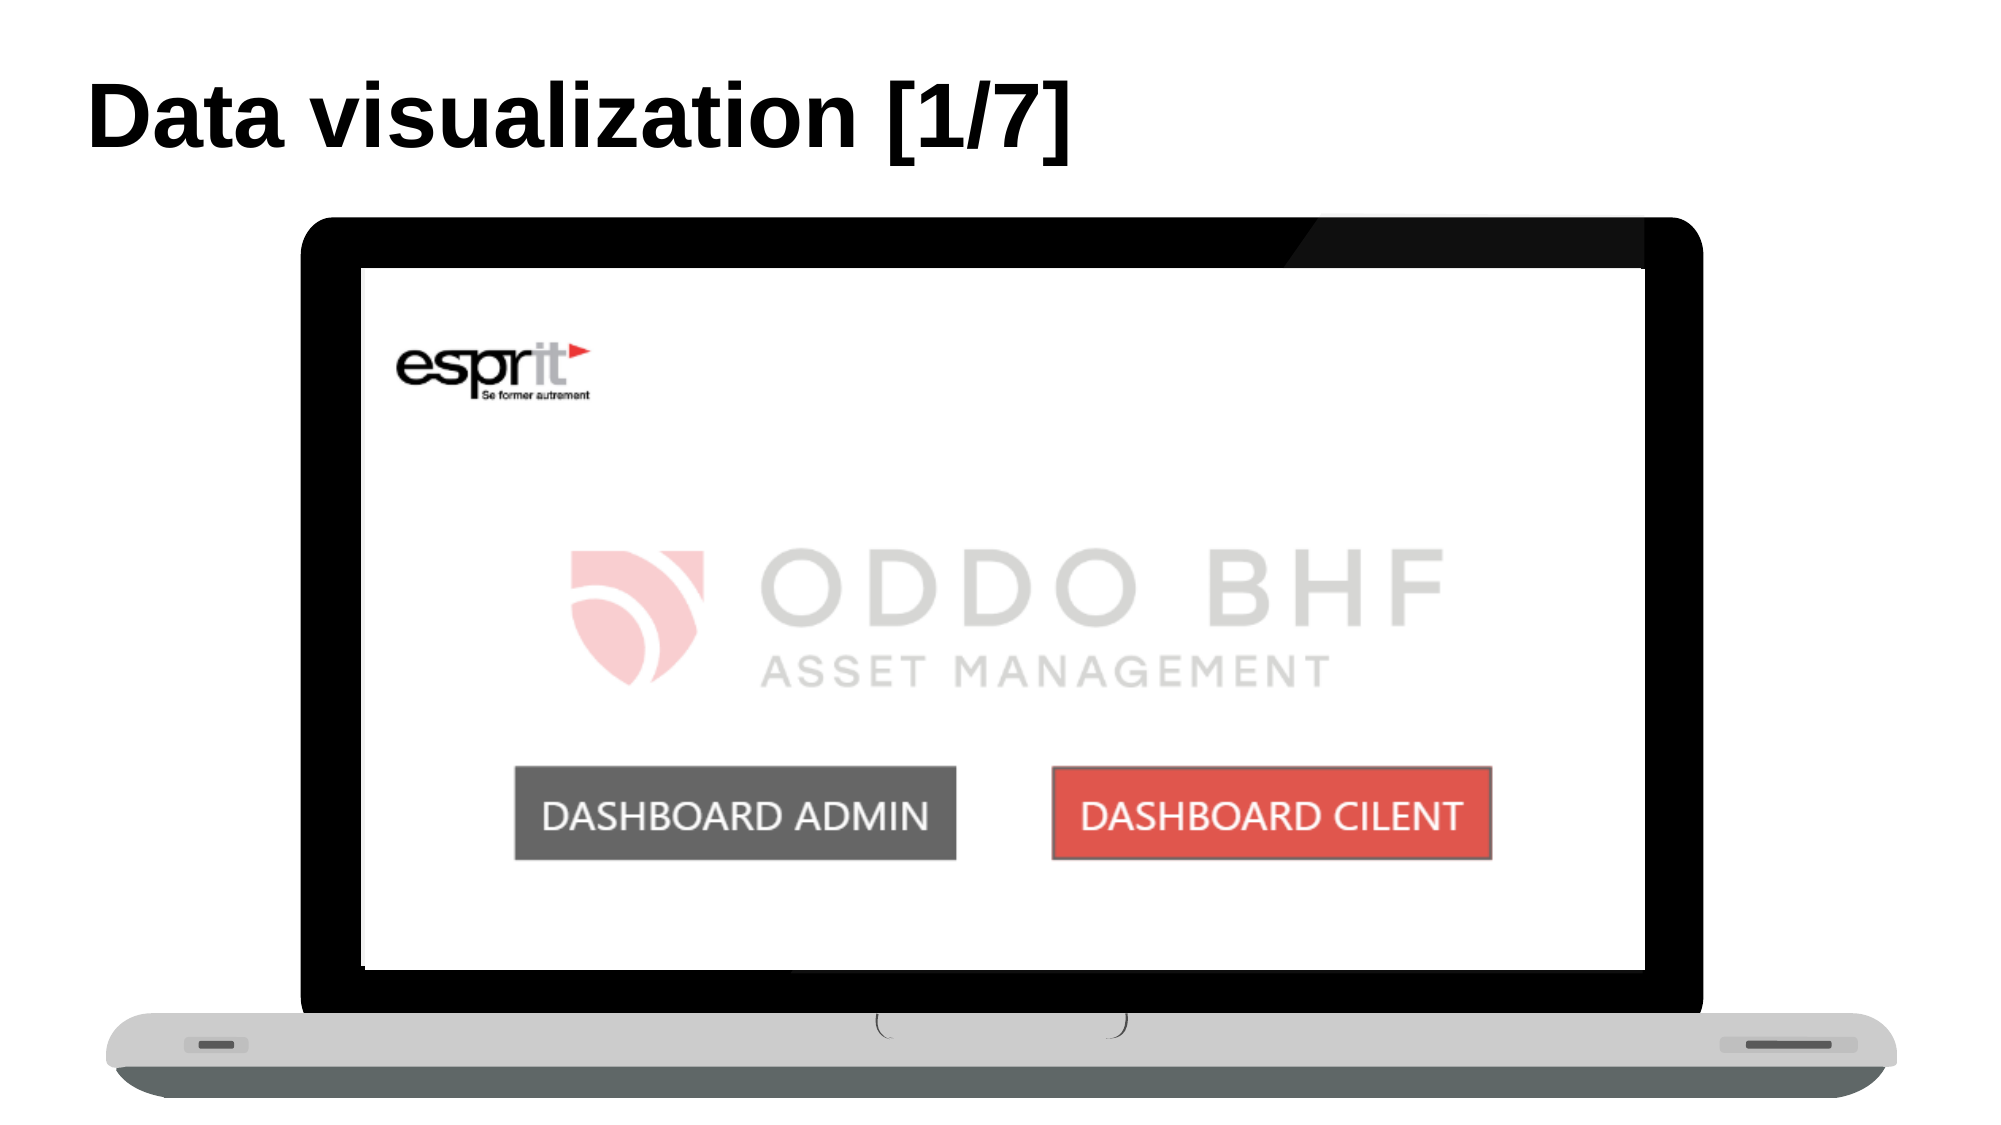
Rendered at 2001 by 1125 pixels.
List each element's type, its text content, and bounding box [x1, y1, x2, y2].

picture [365, 269, 1645, 970]
text_box Data visualization [1/7] [71, 53, 1357, 173]
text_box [98, 210, 1902, 1101]
